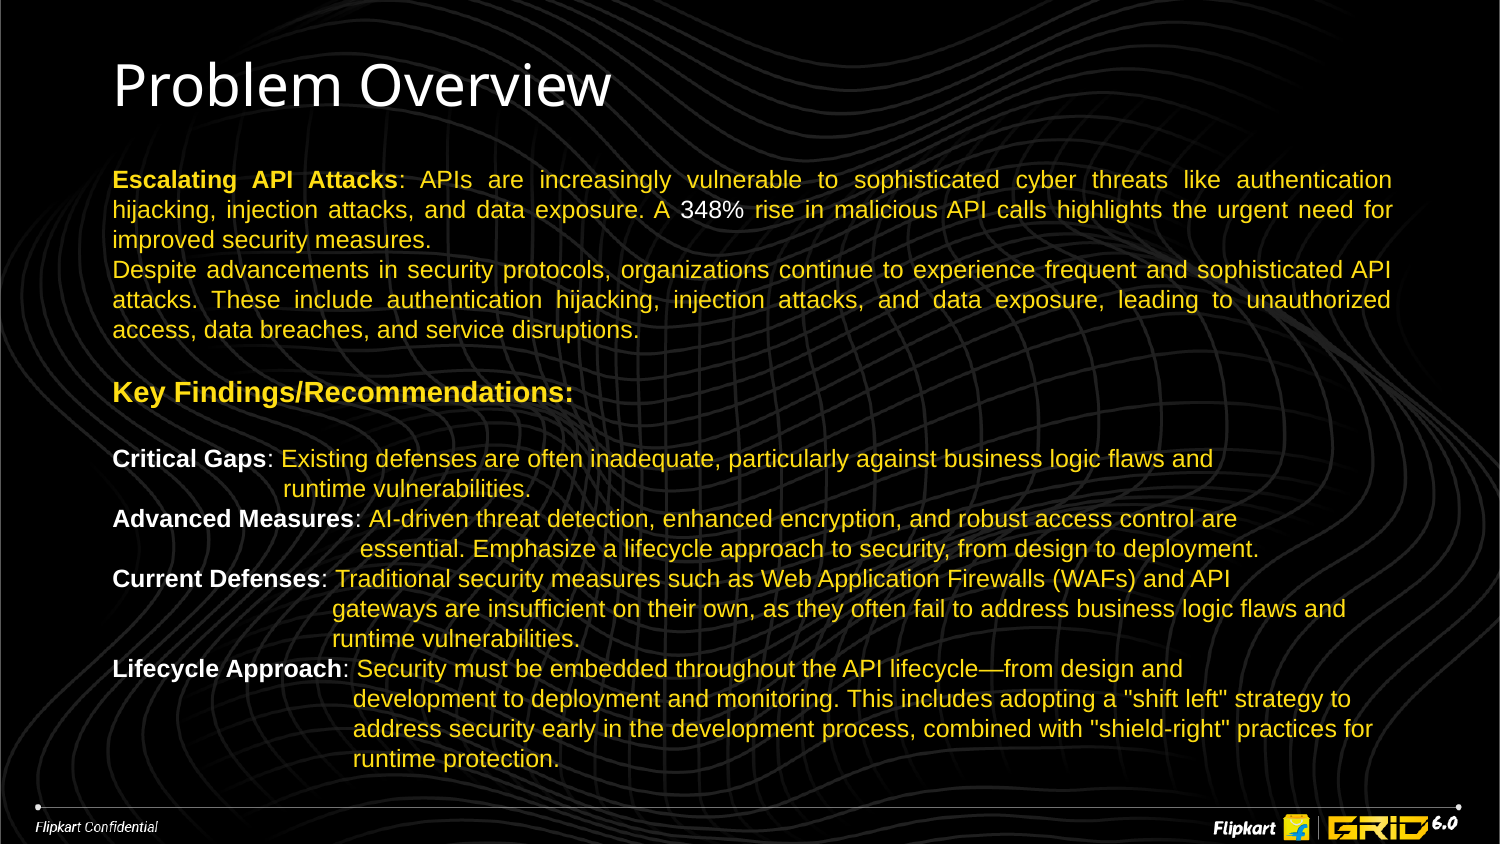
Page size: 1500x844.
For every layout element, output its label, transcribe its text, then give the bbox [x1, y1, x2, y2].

text_box Escalating API Attacks: APIs are increasingly vulnerable to sophisticated cyber threats like authentication hijacking, injection attacks, and data exposure. A 348% rise in malicious API calls highlights the urgent need for improved security measures. Despite advancements in security protocols, organizations continue to experience frequent and sophisticated API attacks. These include authentication hijacking, injection attacks, and data exposure, leading to unauthorized access, data breaches, and service disruptions. Key Findings/Recommendations: Critical Gaps: Existing defenses are often inadequate, particularly against business logic flaws and runtime vulnerabilities. Advanced Measures: AI-driven threat detection, enhanced encryption, and robust access control are essential. Emphasize a lifecycle approach to security, from design to deployment. Current Defenses: Traditional security measures such as Web Application Firewalls (WAFs) and API gateways are insufficient on their own, as they often fail to address business logic flaws and runtime vulnerabilities. Lifecycle Approach: Security must be embedded throughout the API lifecycle—from design and development to deployment and monitoring. This includes adopting a "shift left" strategy to address security early in the development process, combined with "shield-right" practices for runtime protection. [97, 156, 1410, 780]
picture [0, 0, 1500, 844]
text_box Problem Overview [97, 40, 1410, 141]
